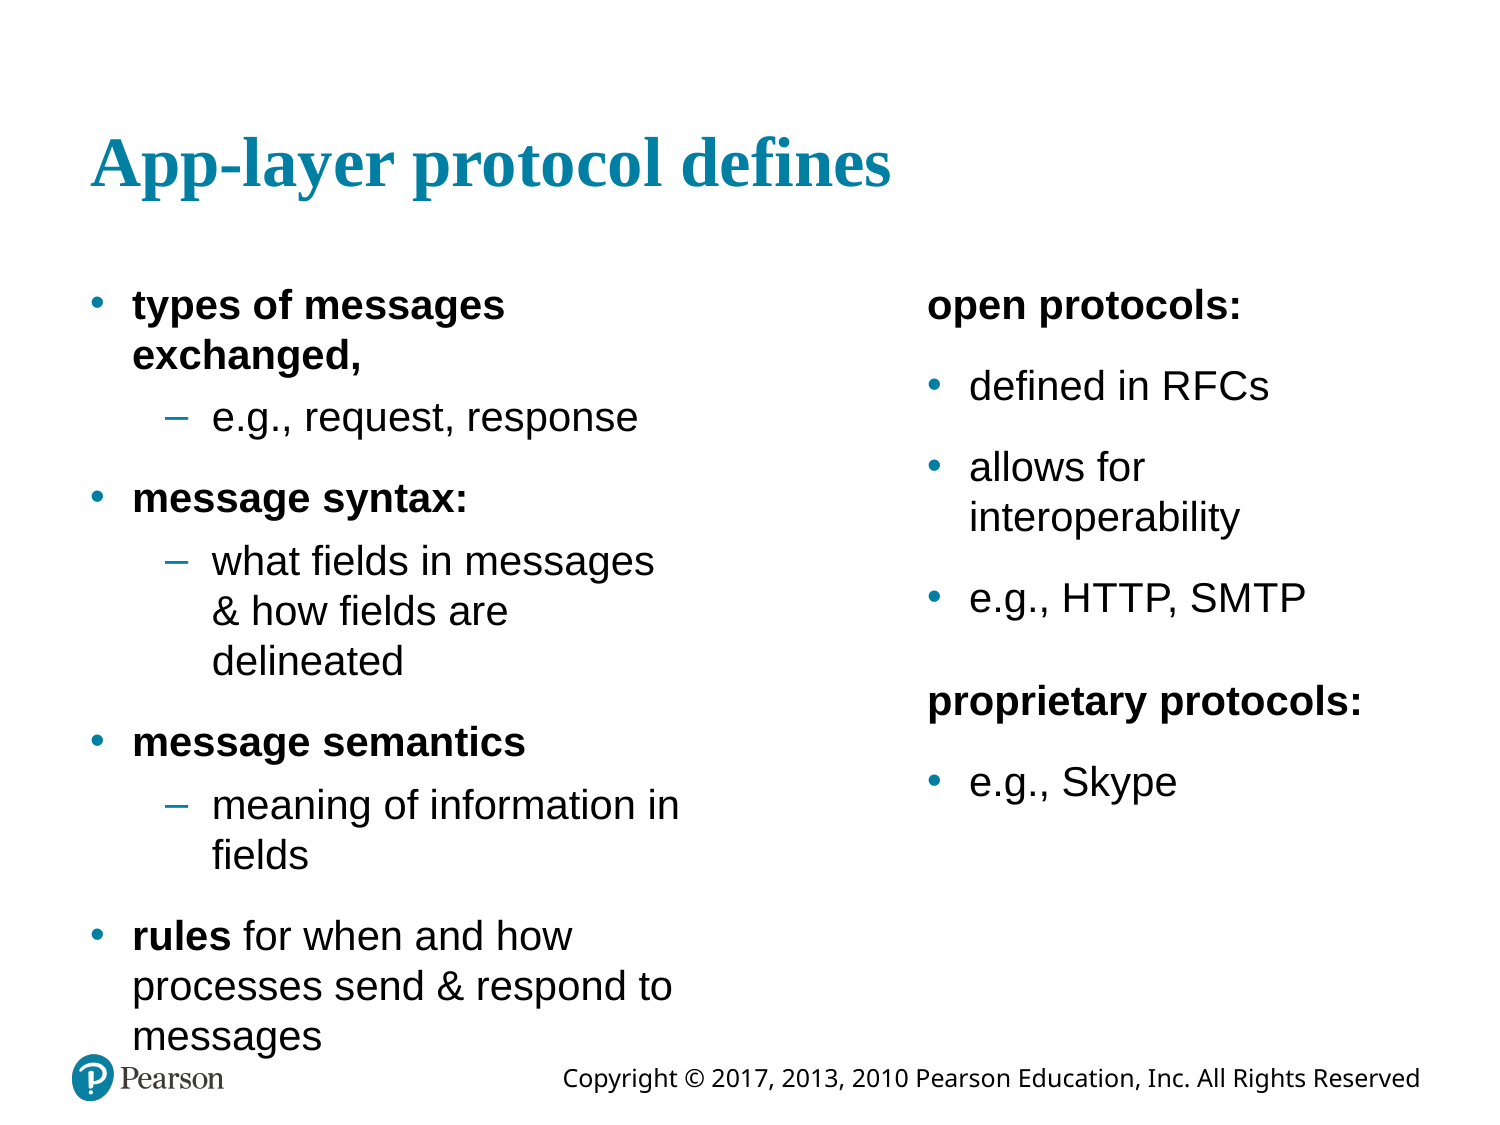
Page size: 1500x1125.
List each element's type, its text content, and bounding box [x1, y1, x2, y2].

list proprietary protocols: e.g., Skype [912, 658, 1426, 830]
picture [80, 1063, 106, 1088]
title App-layer protocol defines [75, 35, 1425, 216]
list open protocols: defined in R F C s allows for interoperability e.g., H T T P, S M T P [912, 262, 1425, 533]
picture [72, 1054, 88, 1070]
picture [72, 1087, 83, 1101]
list types of messages exchanged, e.g., request, response message syntax: what fields in messages & how fields are delineated message semantics meaning of information in fields rules for when and how processes send & respond to messages [75, 262, 697, 1048]
picture [98, 1054, 224, 1101]
